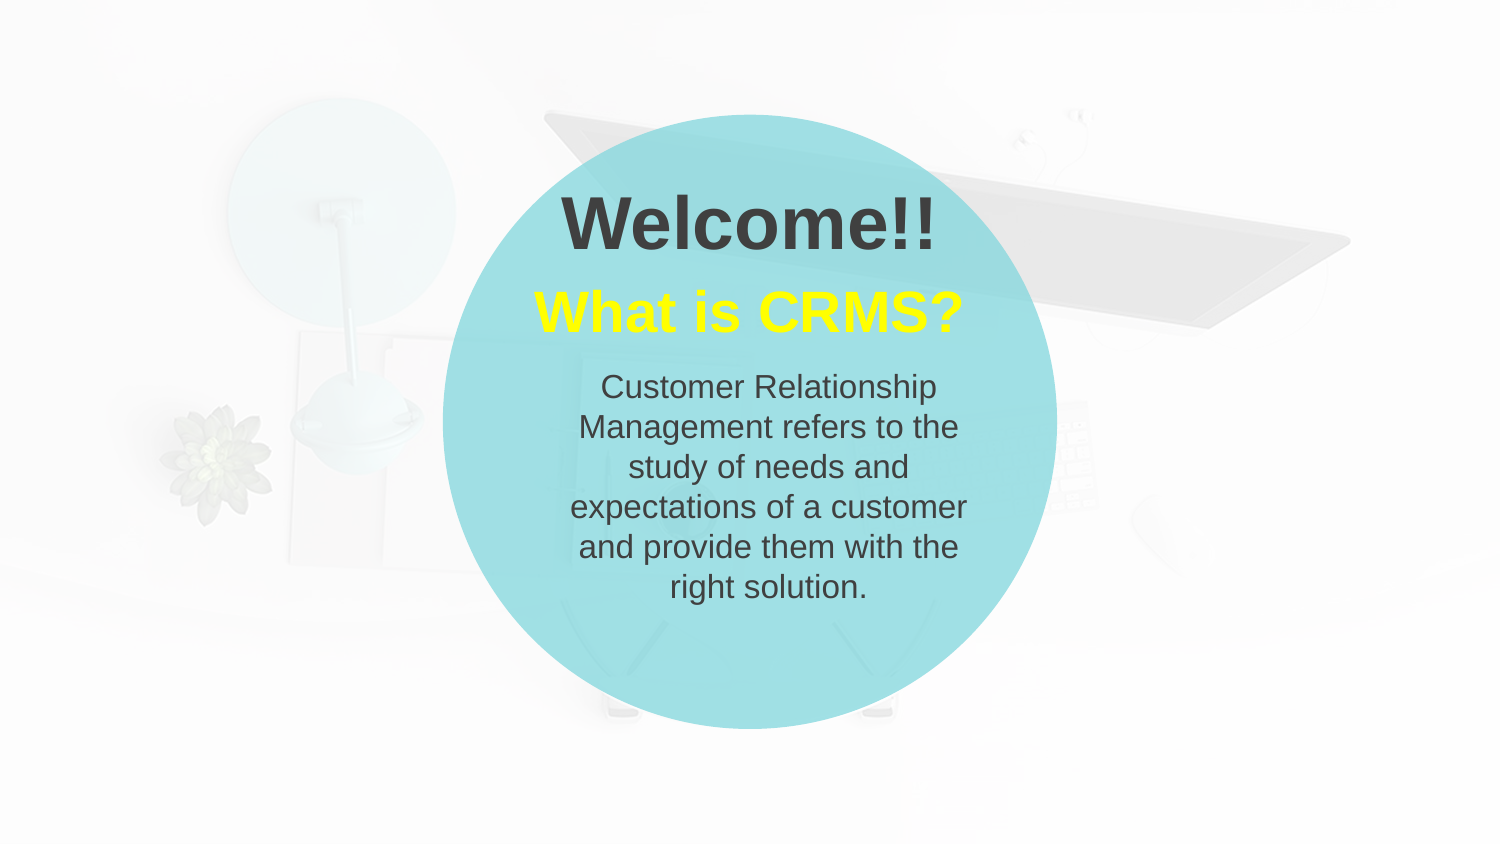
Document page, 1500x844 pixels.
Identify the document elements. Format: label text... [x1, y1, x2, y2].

list Welcome!! [442, 147, 1058, 268]
text_box Customer Relationship Management refers to the study of needs and expectations of a customer and provide them with the right solution. [552, 358, 987, 613]
list What is CRMS? [442, 268, 1058, 351]
